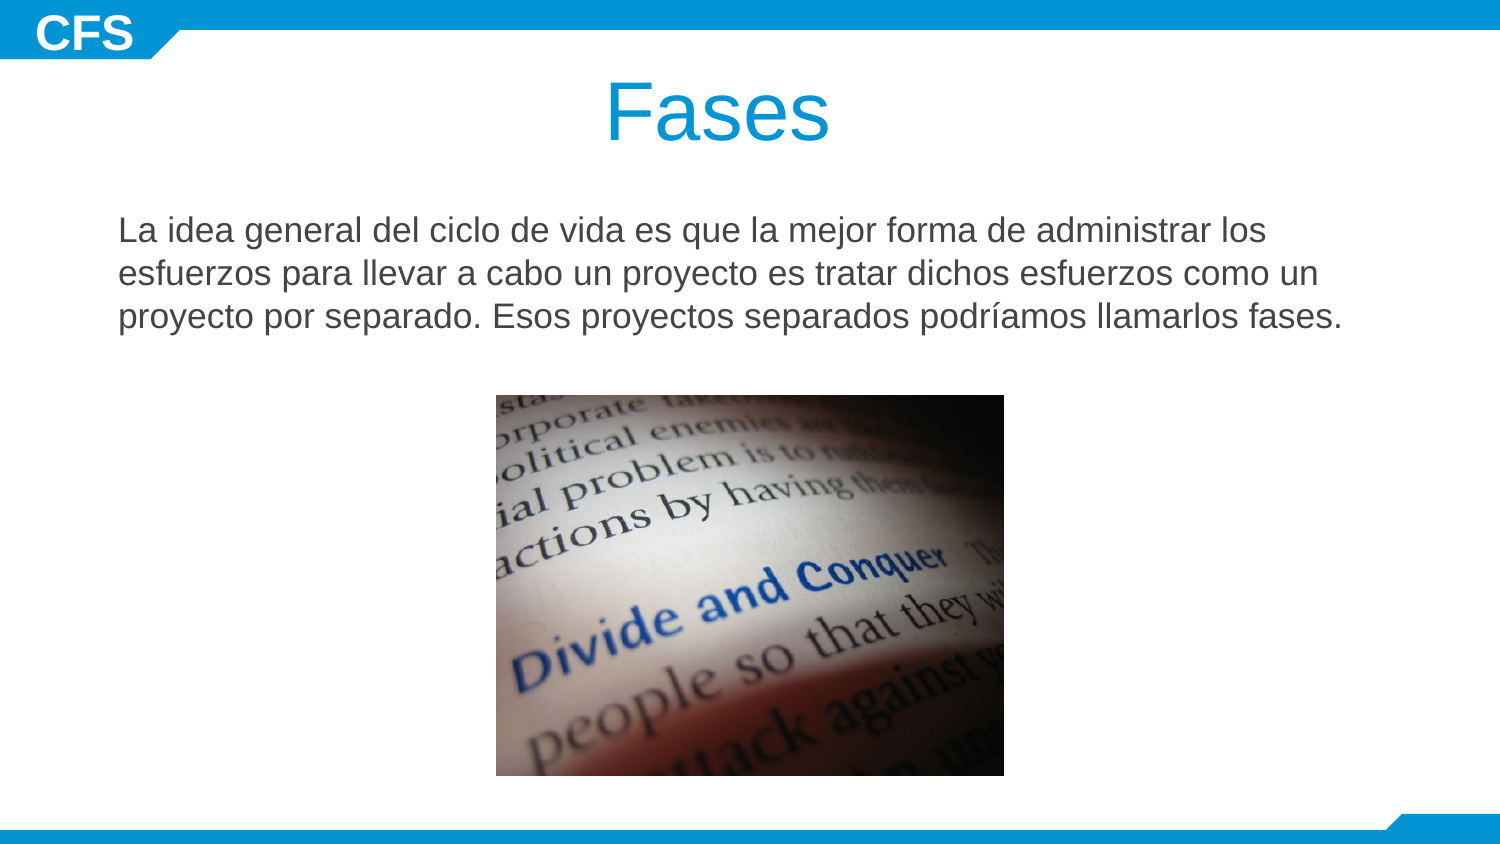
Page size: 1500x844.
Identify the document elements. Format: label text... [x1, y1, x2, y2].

picture [495, 395, 1004, 777]
text_box Fases [589, 41, 911, 172]
text_box La idea general del ciclo de vida es que la mejor forma de administrar los esfuerzos para llevar a cabo un proyecto es tratar dichos esfuerzos como un proyecto por separado. Esos proyectos separados podríamos llamarlos fases. [103, 199, 1381, 384]
